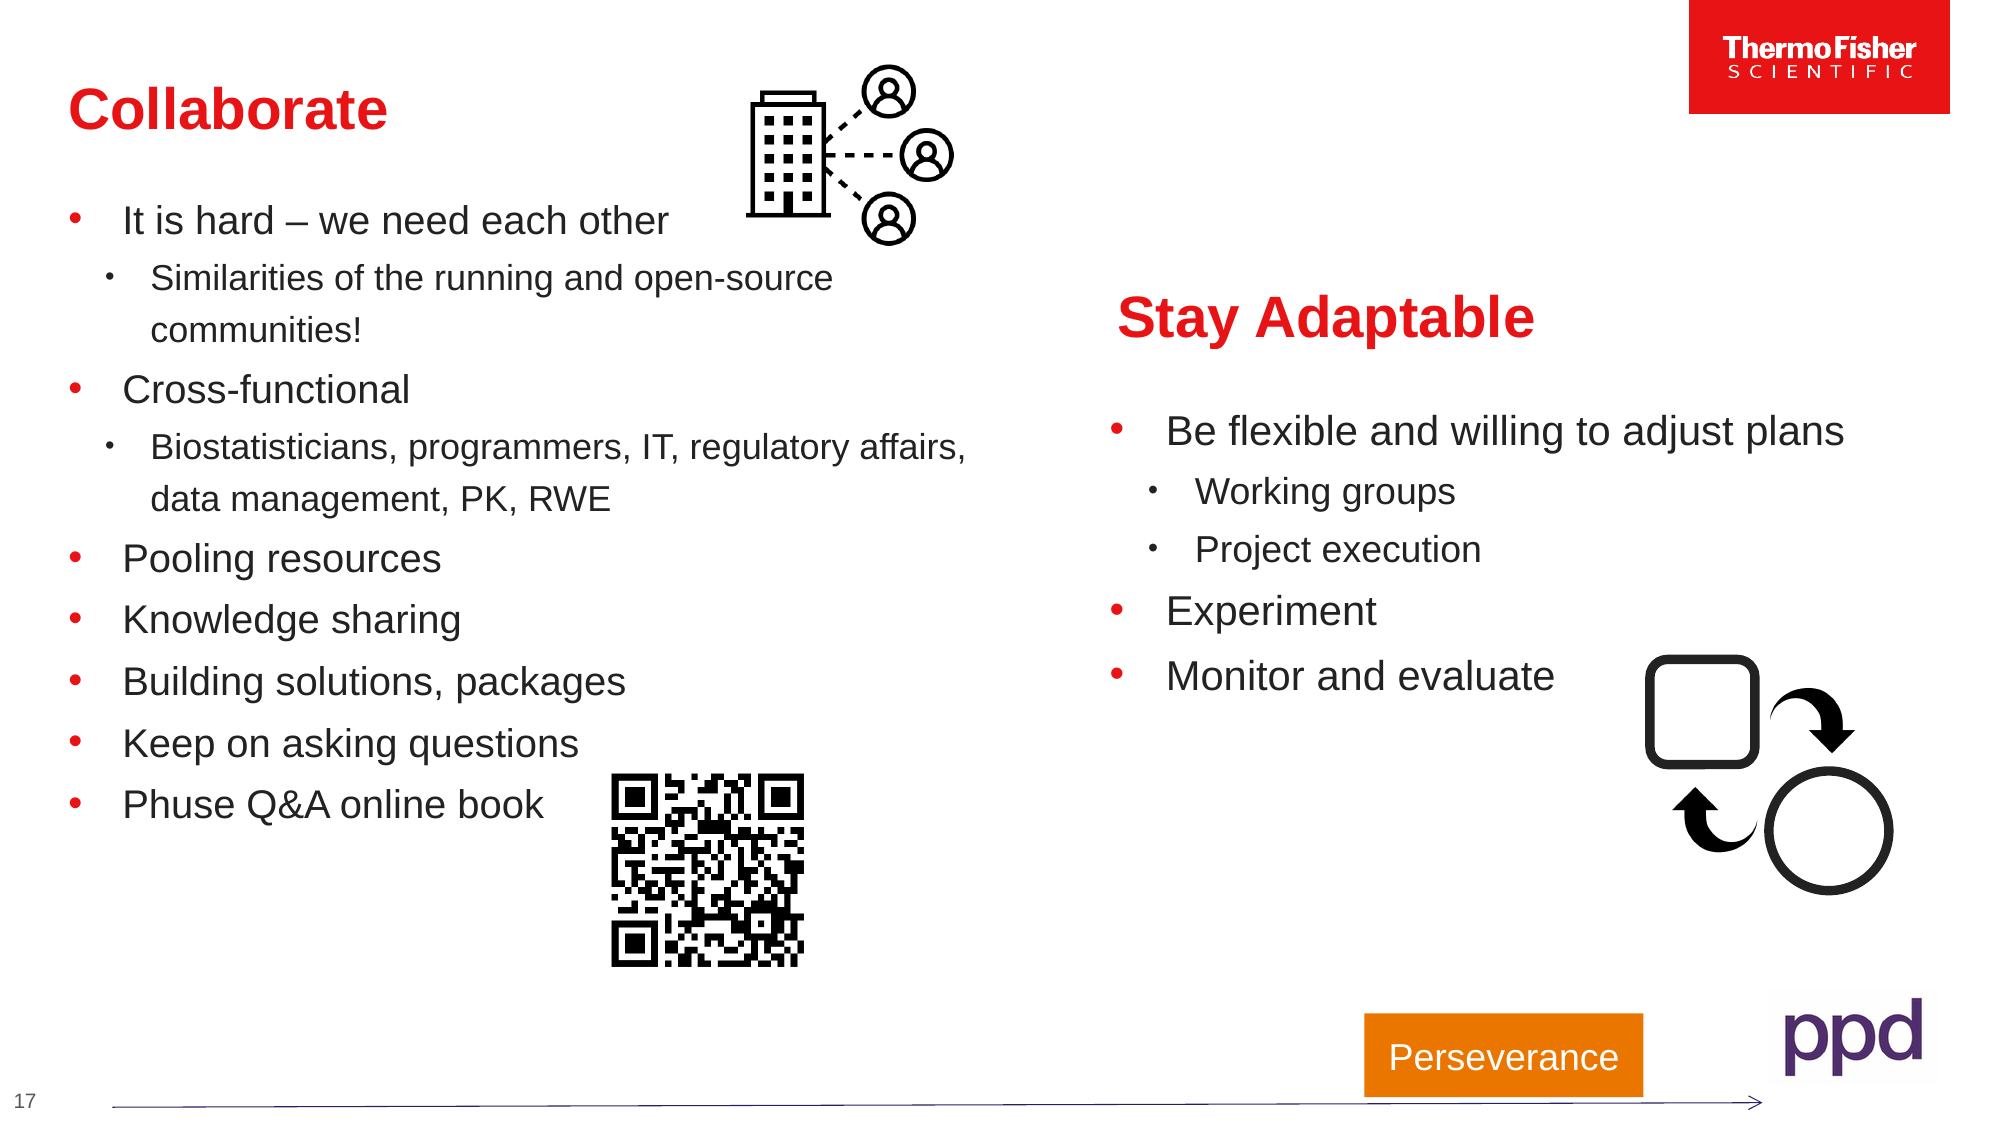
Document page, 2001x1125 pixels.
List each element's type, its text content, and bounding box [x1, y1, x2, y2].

slide_number 17 [0, 1074, 50, 1125]
text_box It is hard – we need each other Similarities of the running and open-source communities! Cross-functional Biostatisticians, programmers, IT, regulatory affairs, data management, PK, RWE Pooling resources Knowledge sharing Building solutions, packages Keep on asking questions Phuse Q&A online book [68, 184, 980, 827]
picture [1757, 988, 1949, 1085]
text_box Be flexible and willing to adjust plans Working groups Project execution Experiment Monitor and evaluate [1109, 393, 1854, 732]
picture [736, 43, 963, 270]
title Collaborate [68, 78, 526, 142]
text_box Perseverance [1364, 1013, 1644, 1098]
text_box Stay Adaptable [1117, 287, 1625, 350]
picture [598, 760, 817, 980]
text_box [1649, 659, 1889, 891]
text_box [112, 1102, 1763, 1108]
